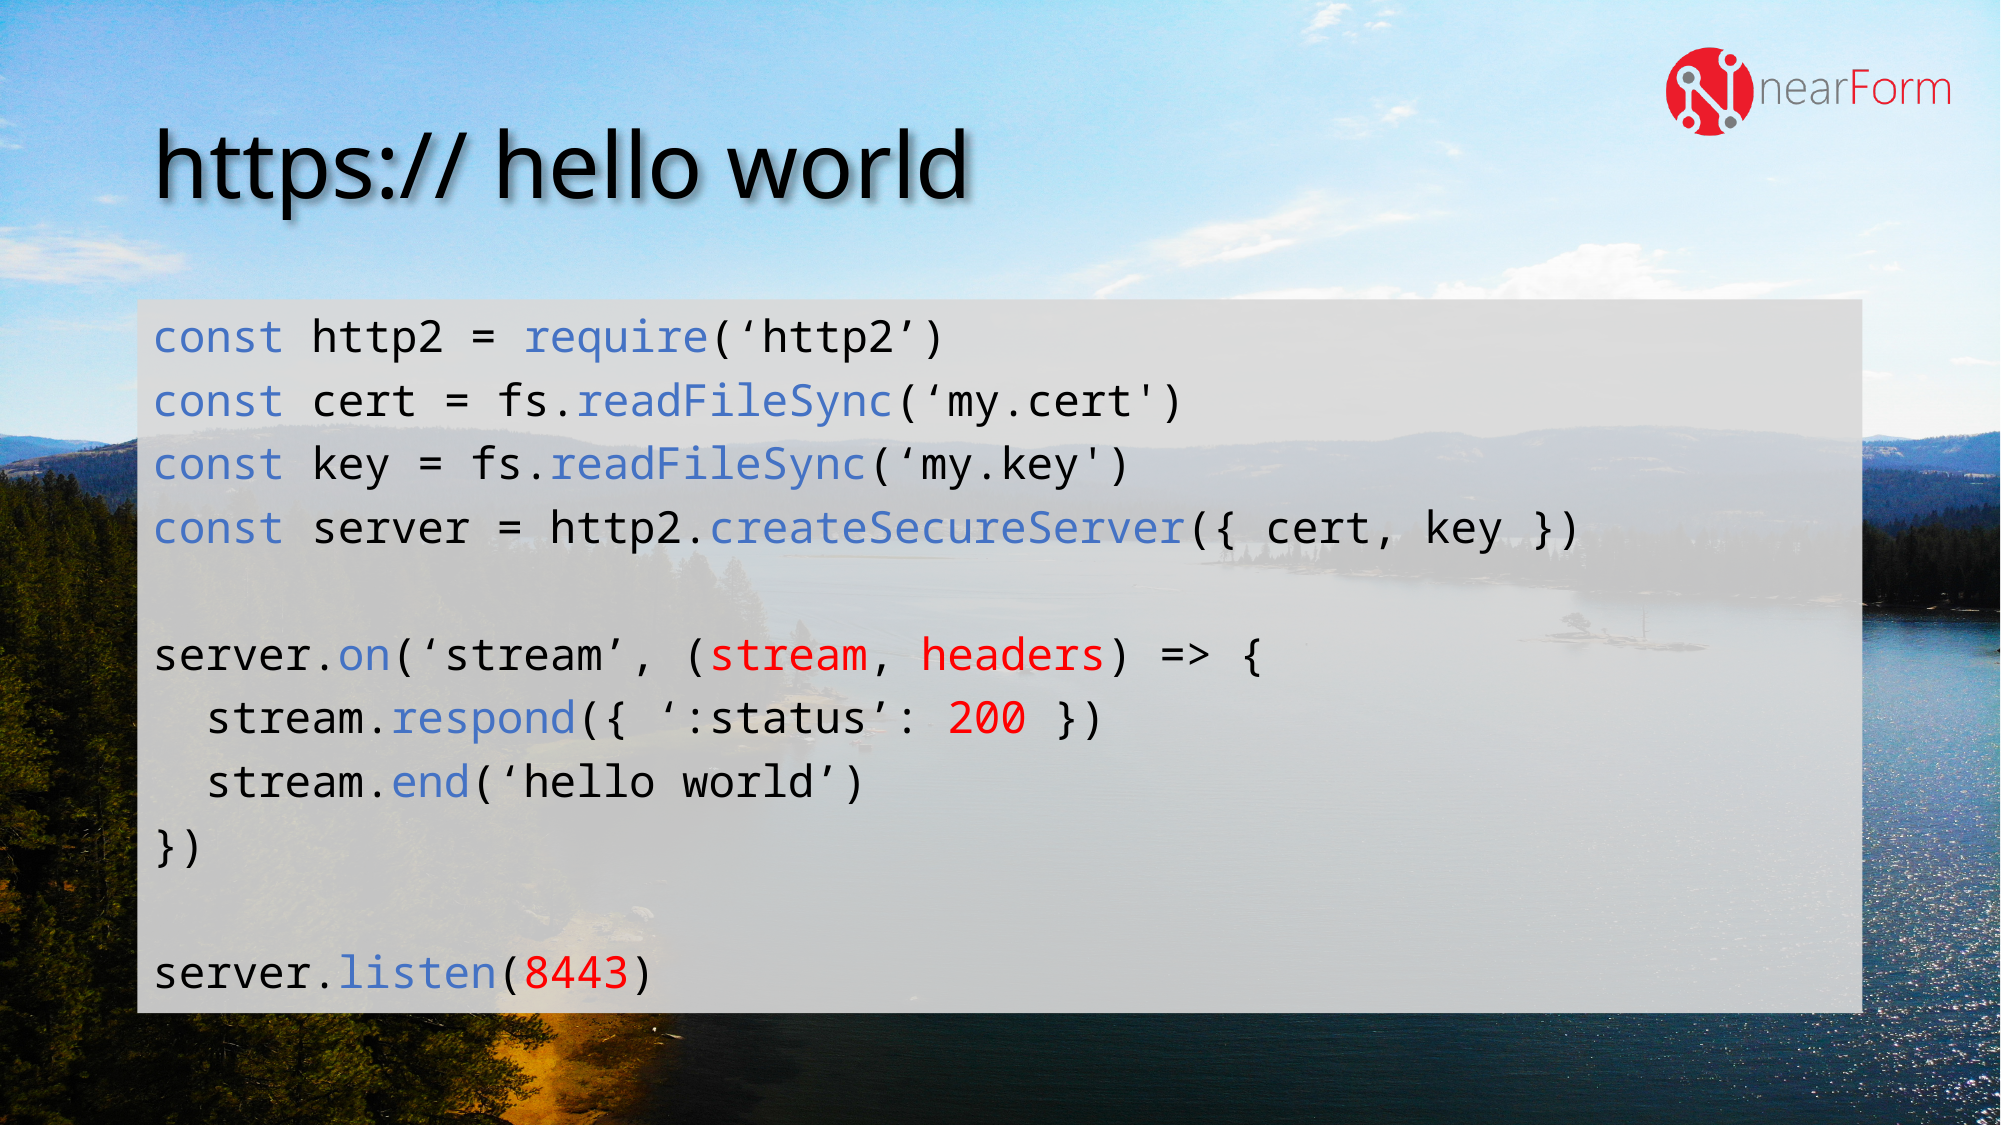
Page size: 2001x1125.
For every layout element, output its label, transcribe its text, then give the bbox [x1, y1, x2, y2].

title https:// hello world [137, 59, 1863, 278]
picture [0, 0, 2001, 1125]
list const http2 = require(‘http2’) const cert = fs.readFileSync(‘my.cert') const key = fs.readFileSync(‘my.key') const server = http2.createSecureServer({ cert, key }) server.on(‘stream’, (stream, headers) => { stream.respond({ ‘:status’: 200 }) stream.end(‘hello world’) }) server.listen(8443) [137, 299, 1863, 1014]
